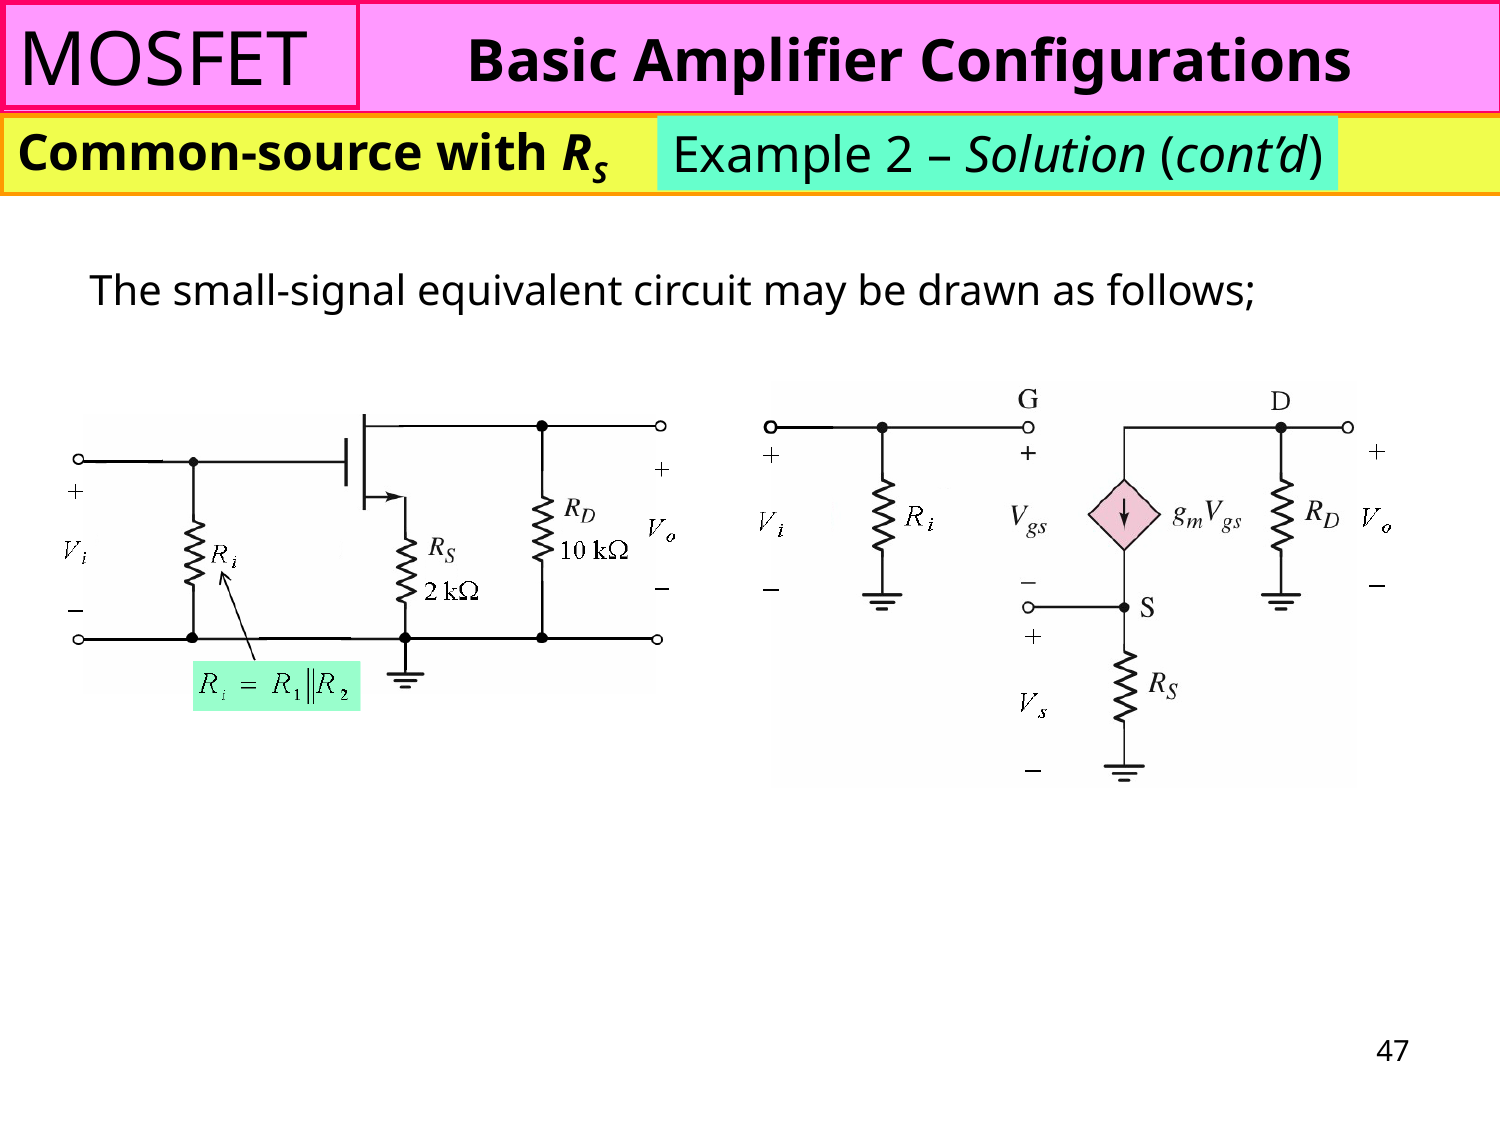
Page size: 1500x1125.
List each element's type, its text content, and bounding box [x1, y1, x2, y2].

text_box MOSFET [3, 3, 358, 108]
picture [749, 381, 1400, 788]
text_box The small-signal equivalent circuit may be drawn as follows; [74, 256, 1272, 321]
text_box [623, 115, 1500, 194]
text_box Basic Amplifier Configurations [452, 15, 1368, 101]
text_box Common-source with RS [2, 113, 623, 197]
text_box [1, 1, 1500, 114]
picture [56, 414, 683, 711]
slide_number 47 [1074, 1024, 1426, 1103]
text_box Example 2 – Solution (cont’d) [657, 115, 1339, 191]
